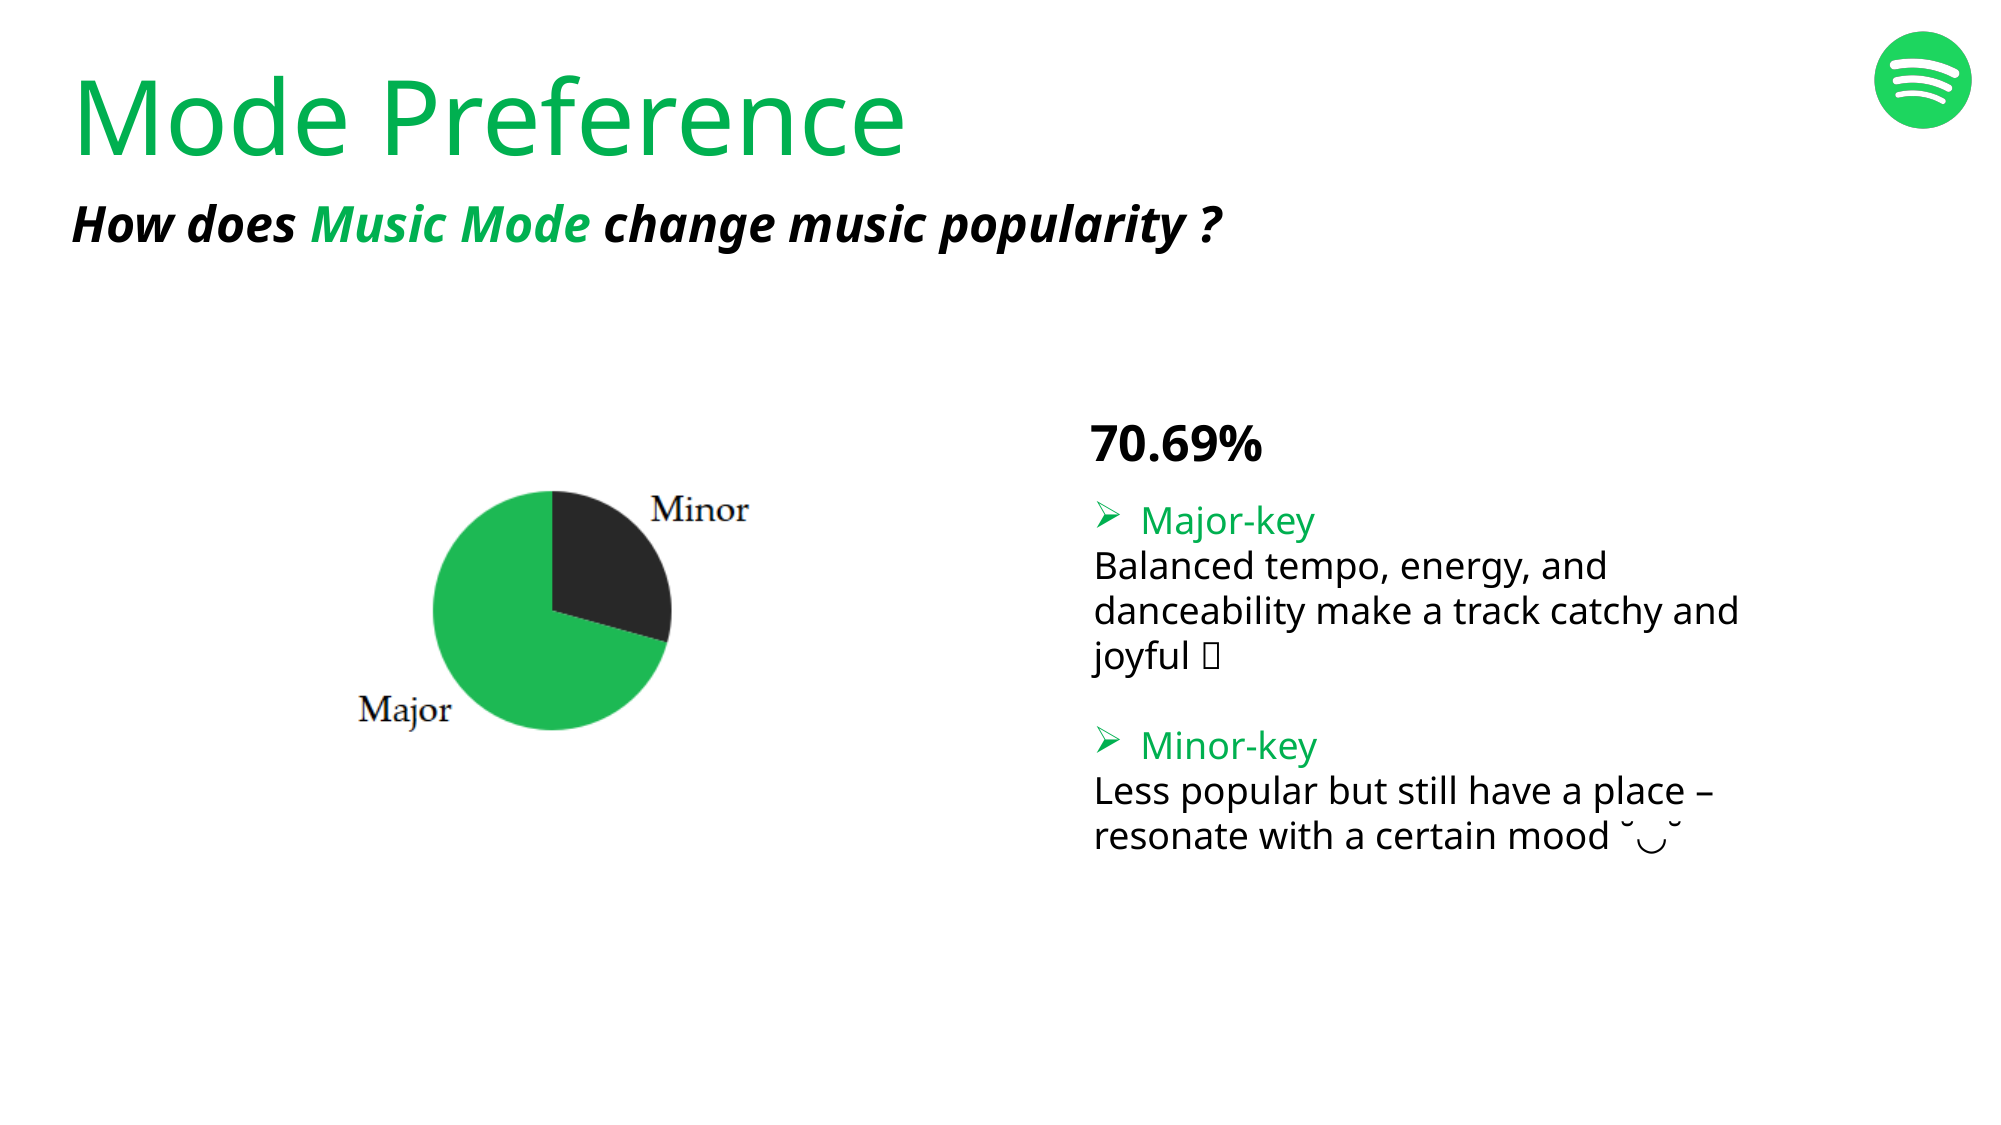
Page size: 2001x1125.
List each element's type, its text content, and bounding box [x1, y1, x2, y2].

text_box 70.69% [1075, 403, 1279, 479]
text_box How does Music Mode change music popularity ? [56, 184, 1365, 260]
title Mode Preference [56, 42, 1546, 185]
picture [1872, 29, 1974, 131]
picture [209, 327, 889, 851]
text_box Major-key Balanced tempo, energy, and danceability make a track catchy and joyful  Minor-key Less popular but still have a place – resonate with a certain mood ˘◡˘ [1078, 489, 1791, 865]
